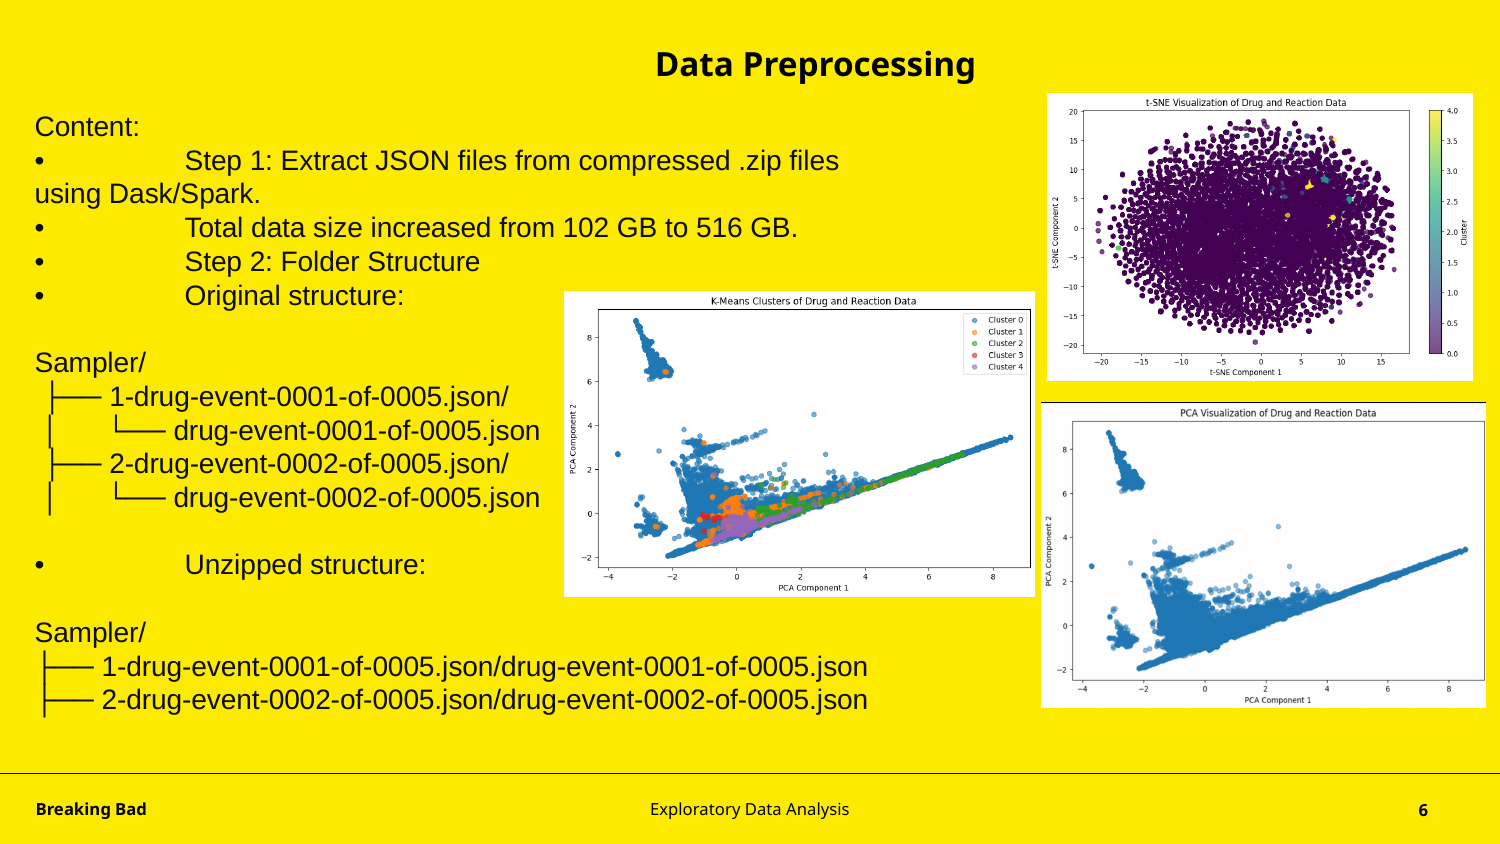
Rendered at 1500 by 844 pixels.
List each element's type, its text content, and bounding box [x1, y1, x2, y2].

list Content: • Step 1: Extract JSON files from compressed .zip files using Dask/Spark. • Total data size increased from 102 GB to 516 GB. • Step 2: Folder Structure • Original structure: Sampler/ ├── 1-drug-event-0001-of-0005.json/ │ └── drug-event-0001-of-0005.json ├── 2-drug-event-0002-of-0005.json/ │ └── drug-event-0002-of-0005.json • Unzipped structure: Sampler/ ├── 1-drug-event-0001-of-0005.json/drug-event-0001-of-0005.json ├── 2-drug-event-0002-of-0005.json/drug-event-0002-of-0005.json [19, 93, 929, 765]
picture [1047, 93, 1473, 381]
subtitle Exploratory Data Analysis [544, 773, 956, 844]
subtitle Data Preprocessing [610, 27, 1022, 94]
subtitle Breaking Bad [20, 773, 434, 844]
slide_number ‹#› [1403, 779, 1494, 844]
picture [563, 291, 1035, 597]
picture [1040, 402, 1486, 708]
